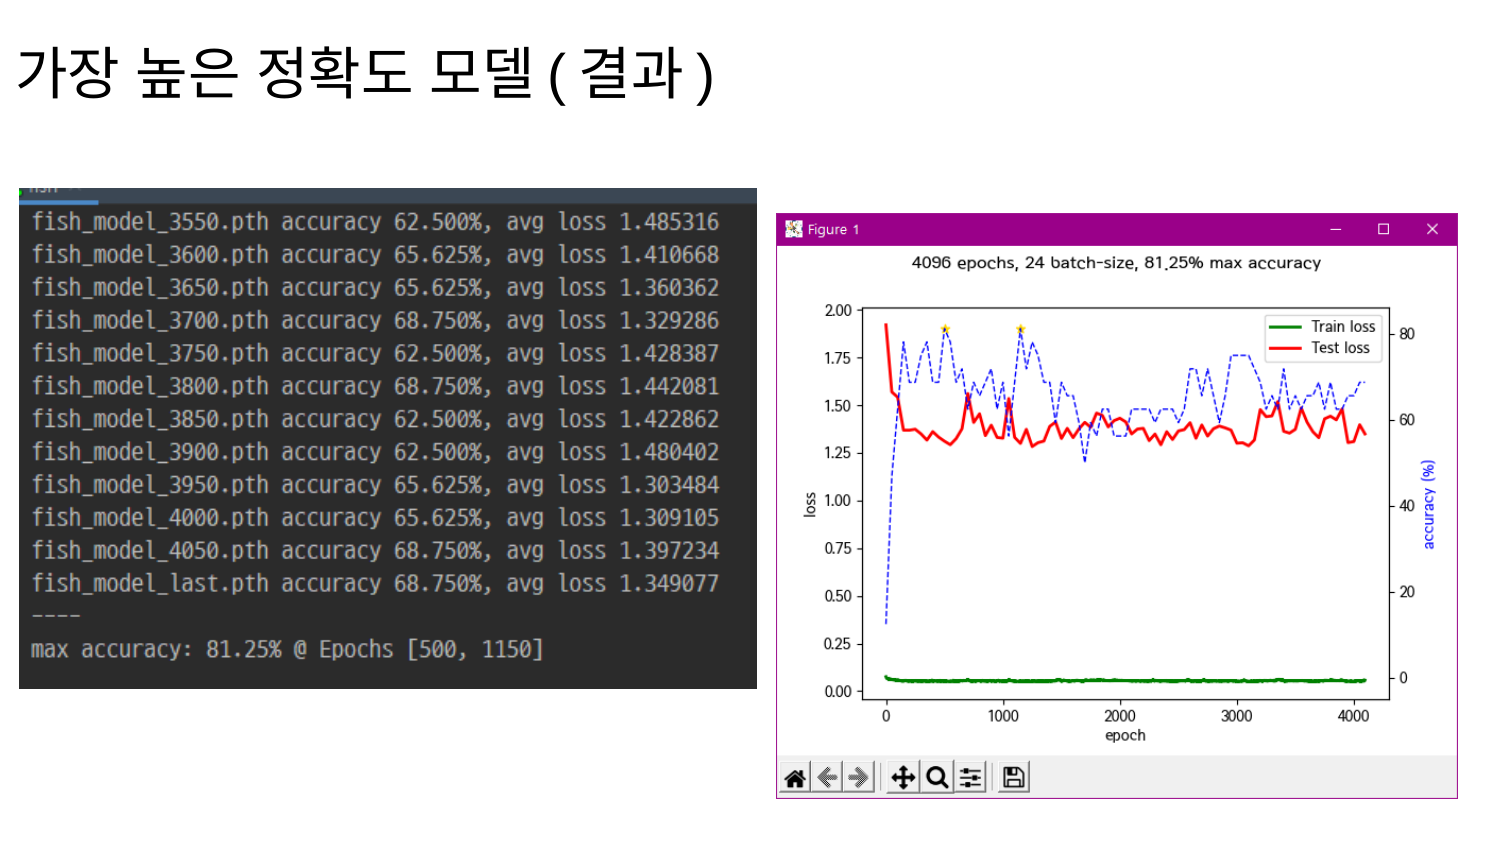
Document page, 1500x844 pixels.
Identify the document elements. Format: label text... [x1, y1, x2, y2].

picture [776, 212, 1458, 799]
picture [19, 188, 758, 690]
title 가장 높은 정확도 모델(결과) [0, 28, 1398, 123]
